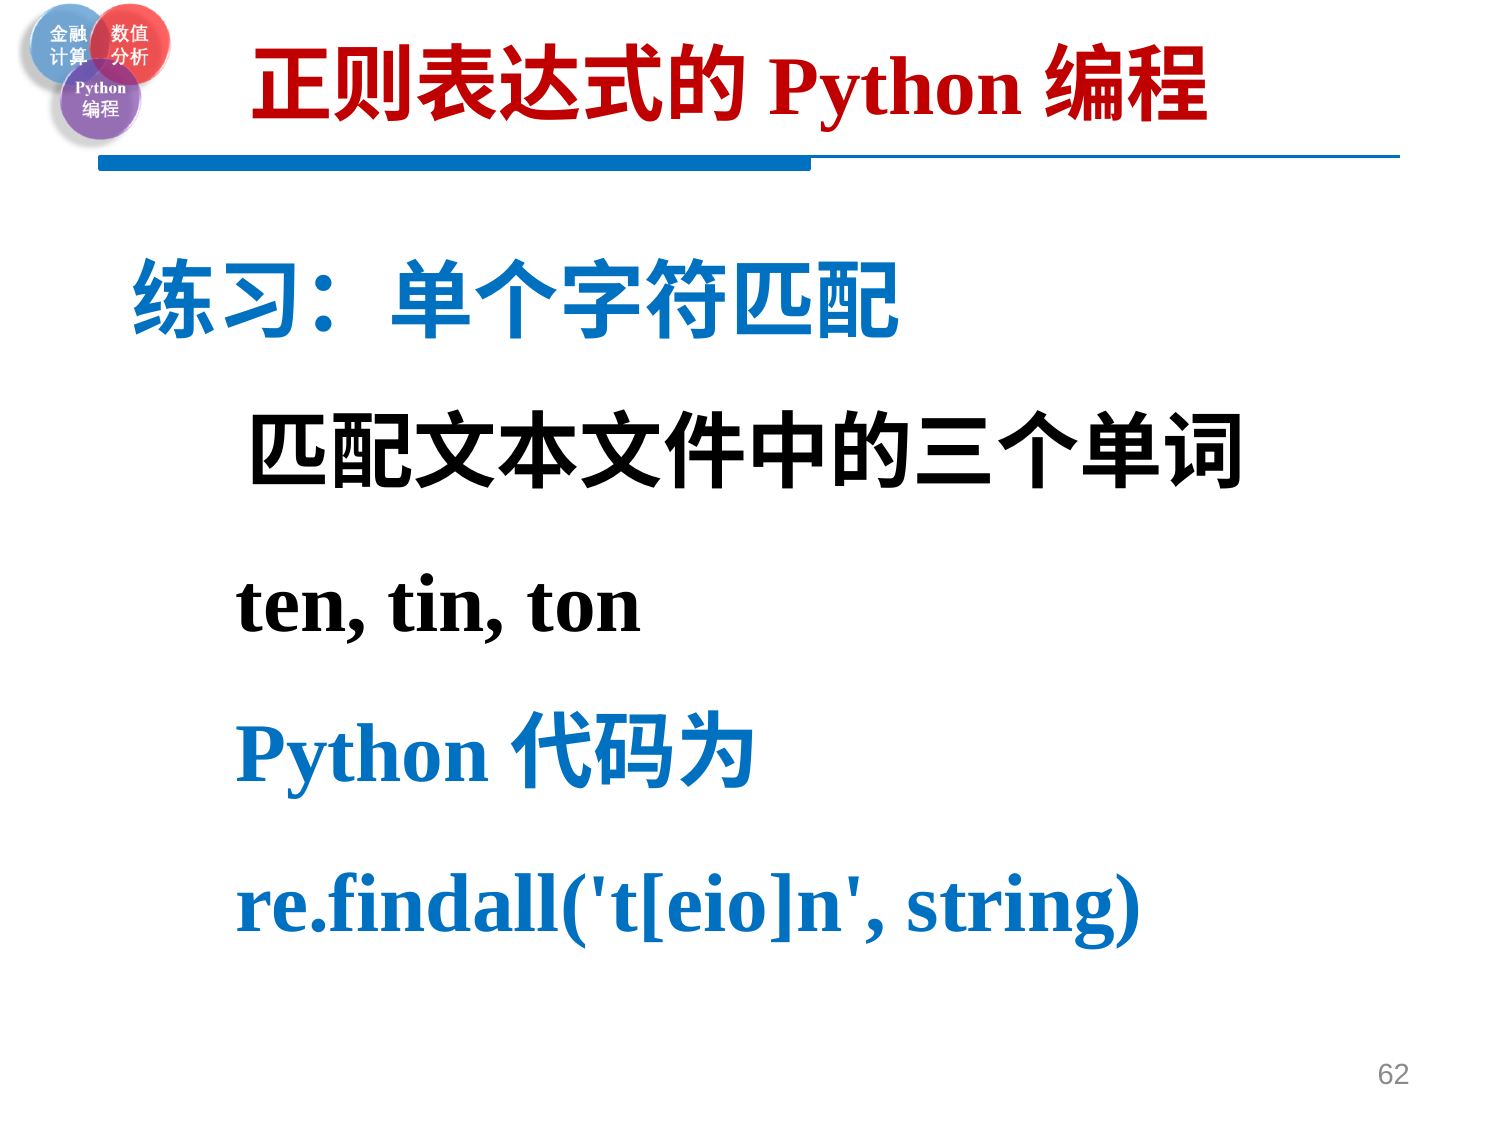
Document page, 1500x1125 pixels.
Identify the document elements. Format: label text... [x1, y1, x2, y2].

text_box 练习：单个字符匹配 匹配文本文件中的三个单词 ten, tin, ton Python代码为 re.findall('t[eio]n', string) [117, 187, 1418, 1067]
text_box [100, 156, 1400, 169]
picture [17, 0, 172, 154]
text_box 正则表达式的Python编程 [234, 23, 1418, 139]
slide_number 62 [1074, 1042, 1425, 1103]
